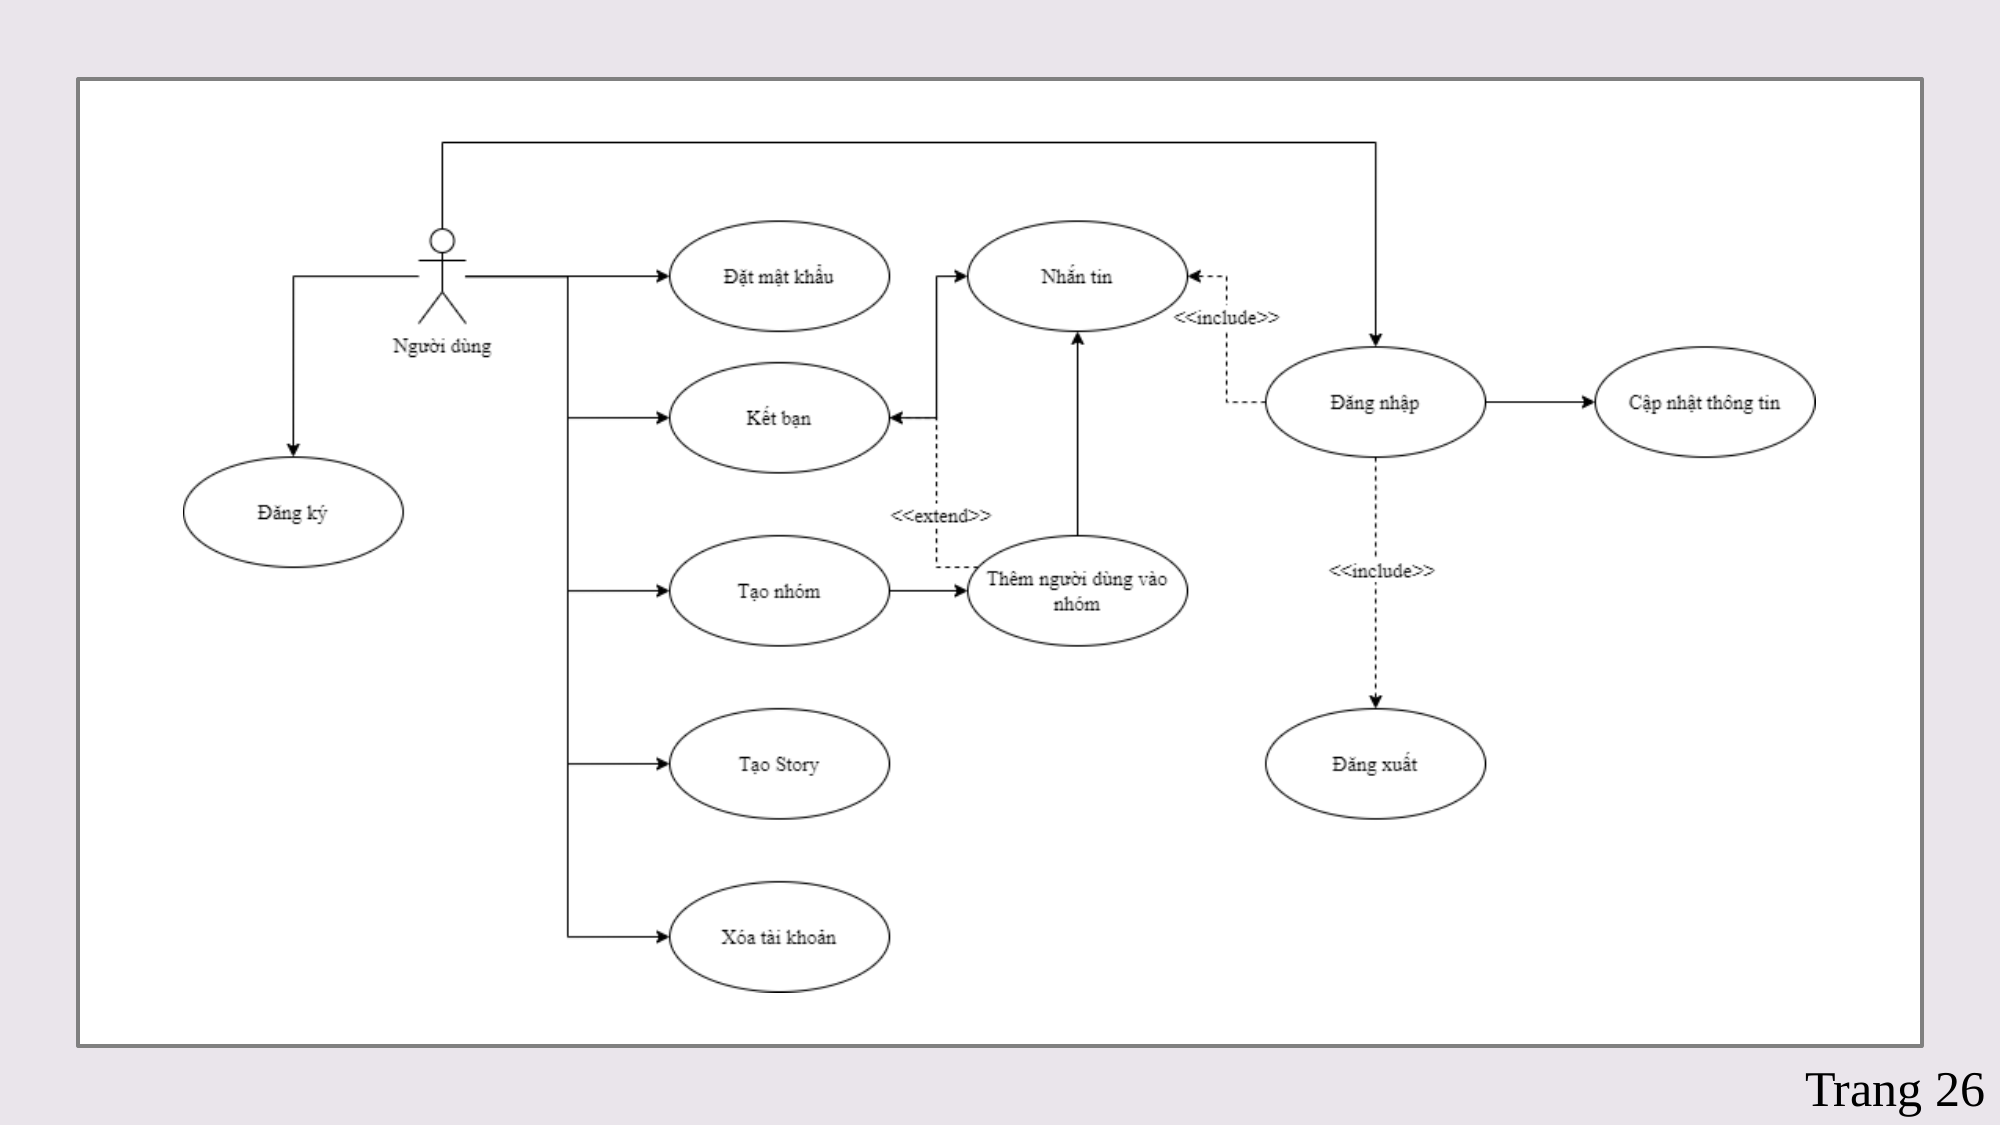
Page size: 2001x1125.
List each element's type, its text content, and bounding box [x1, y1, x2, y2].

text_box [0, 0, 2000, 1049]
picture [182, 130, 1817, 994]
text_box [77, 77, 1923, 1048]
text_box Trang 26 [0, 1049, 2000, 1124]
